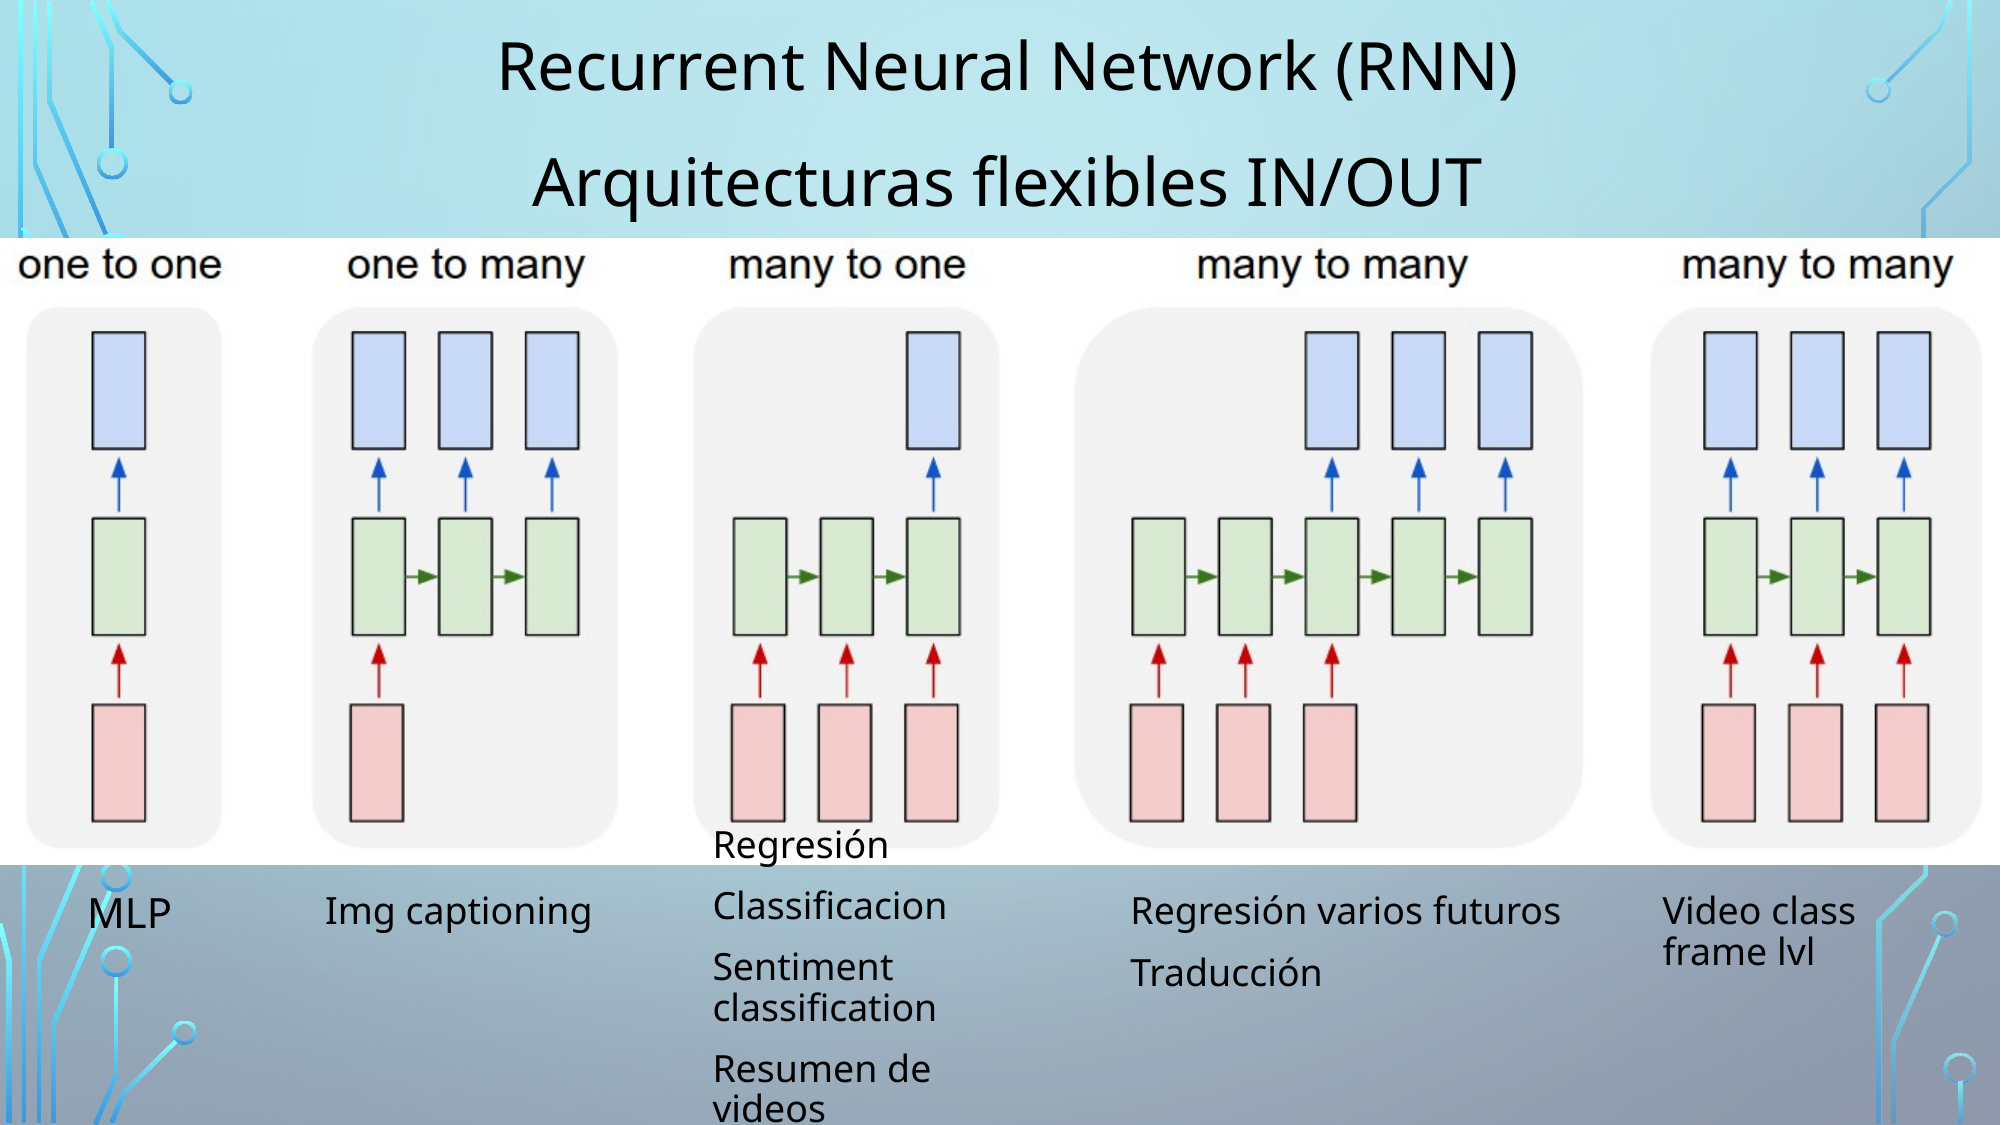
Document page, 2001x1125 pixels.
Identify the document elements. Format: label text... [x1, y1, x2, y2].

text_box Recurrent Neural Network (RNN) Arquitecturas flexibles IN/OUT [48, 0, 1967, 133]
text_box Img captioning [310, 884, 613, 971]
text_box Regresión Classificacion Sentiment classification Resumen de videos [697, 866, 1023, 952]
text_box MLP [72, 884, 195, 945]
text_box Regresión varios futuros Traducción [1115, 884, 1625, 971]
text_box Video class frame lvl [1647, 884, 1927, 971]
picture [0, 238, 2000, 866]
